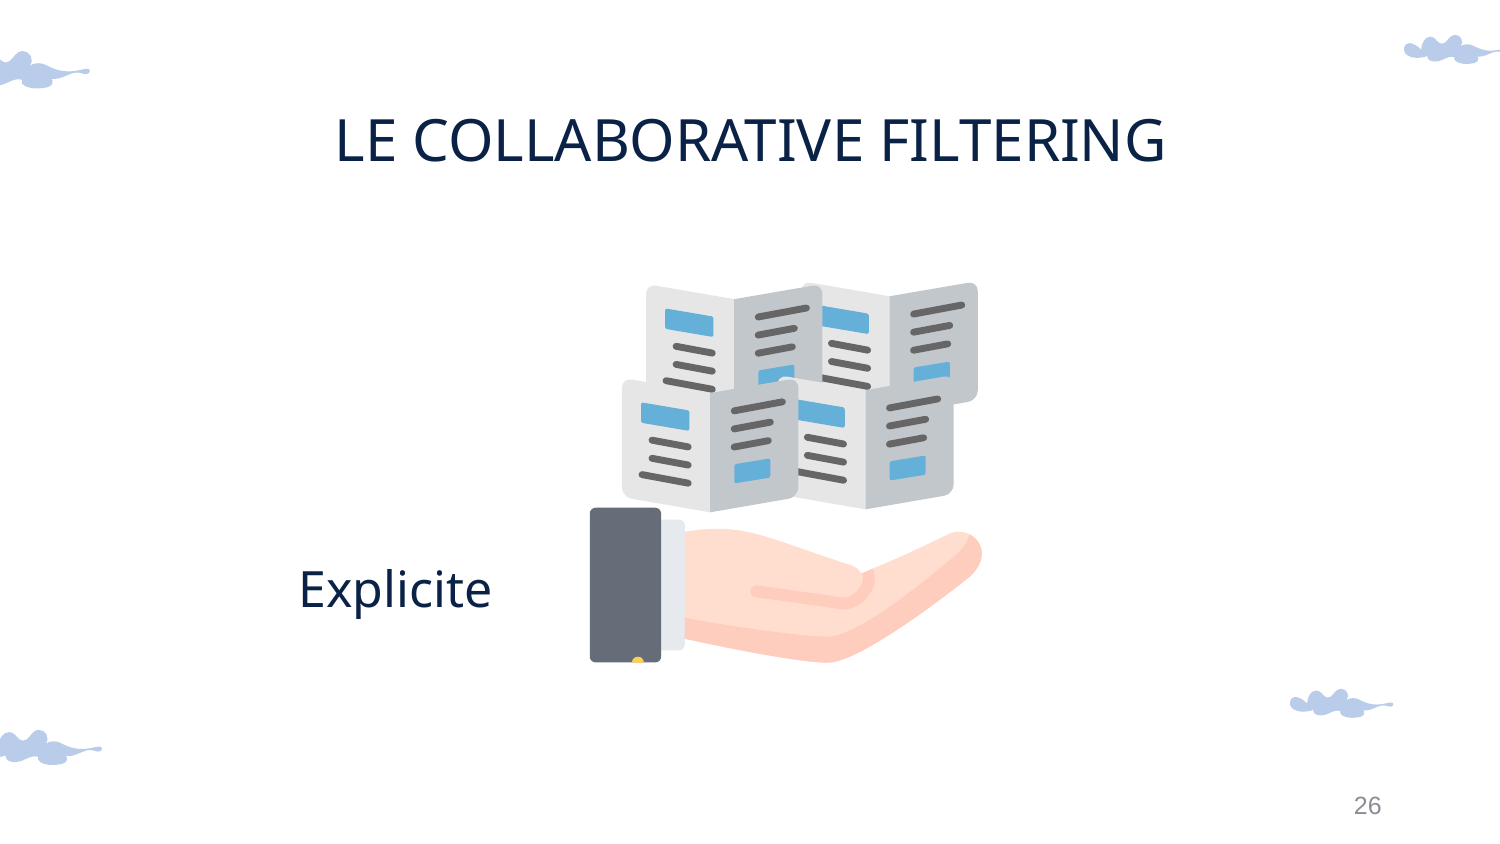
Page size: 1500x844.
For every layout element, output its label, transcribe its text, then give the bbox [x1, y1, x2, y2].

title LE COLLABORATIVE FILTERING [116, 88, 1385, 183]
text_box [589, 507, 983, 663]
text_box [777, 376, 954, 506]
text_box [801, 282, 979, 416]
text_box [645, 285, 823, 377]
text_box Explicite [236, 542, 556, 637]
slide_number 26 [1059, 782, 1397, 828]
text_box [621, 379, 799, 506]
